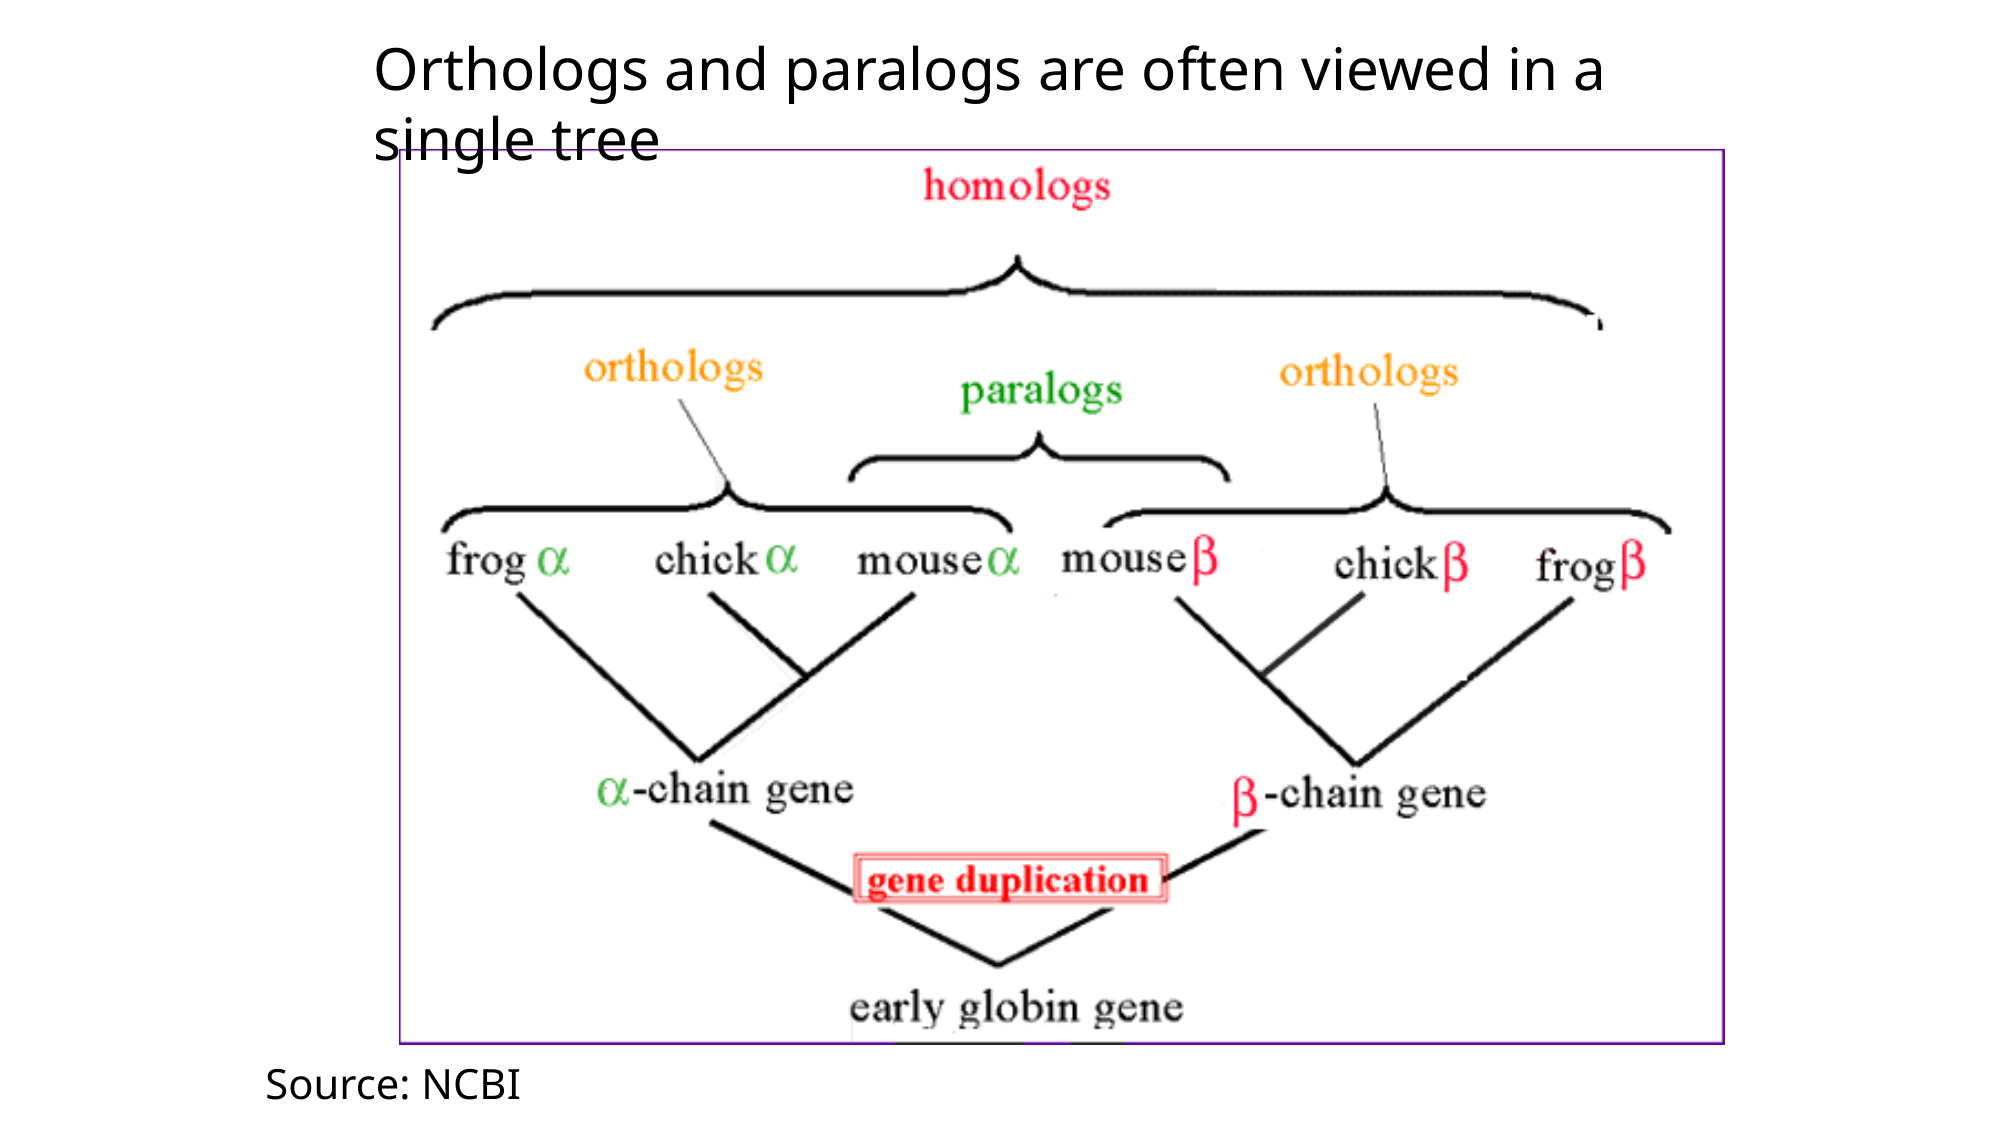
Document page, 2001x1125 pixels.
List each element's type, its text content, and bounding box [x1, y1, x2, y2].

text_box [399, 149, 1725, 1045]
text_box Source: NCBI [250, 1050, 536, 1115]
text_box Orthologs and paralogs are often viewed in a single tree [359, 24, 1725, 180]
